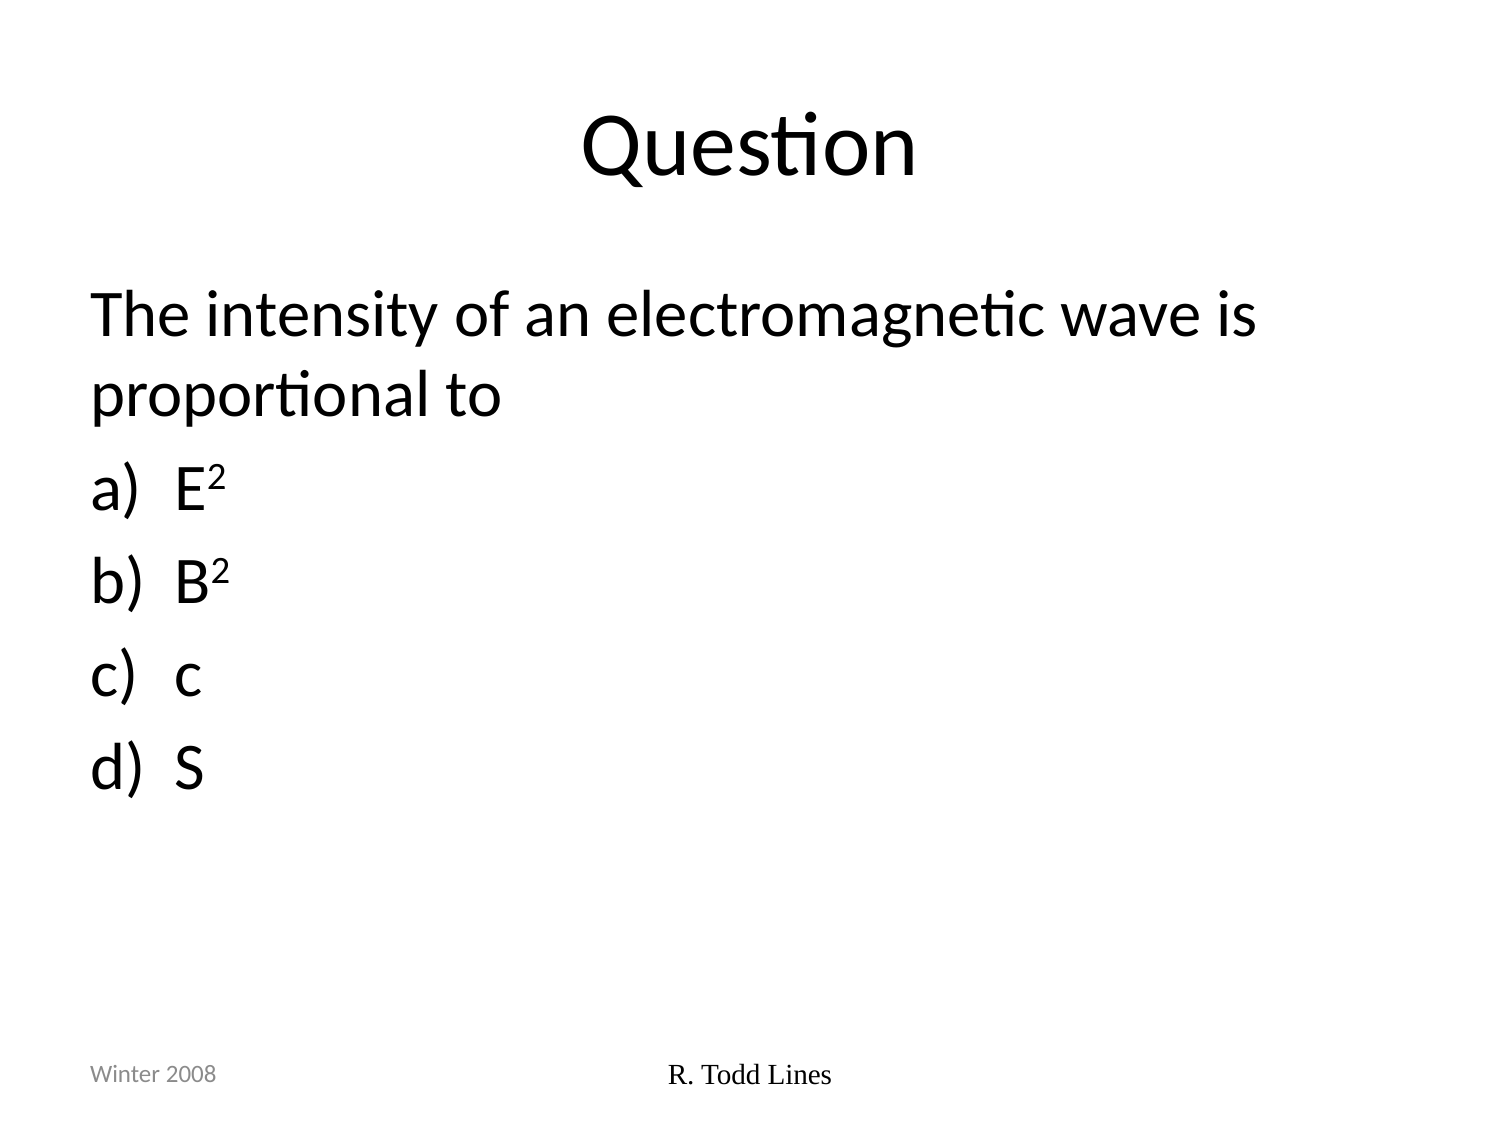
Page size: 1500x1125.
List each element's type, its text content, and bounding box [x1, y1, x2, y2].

title Question [75, 45, 1425, 233]
slide_number Winter 2008 [75, 1042, 425, 1103]
footer R. Todd Lines [512, 1042, 988, 1103]
list The intensity of an electromagnetic wave is proportional to E2 B2 c S [75, 262, 1425, 1005]
